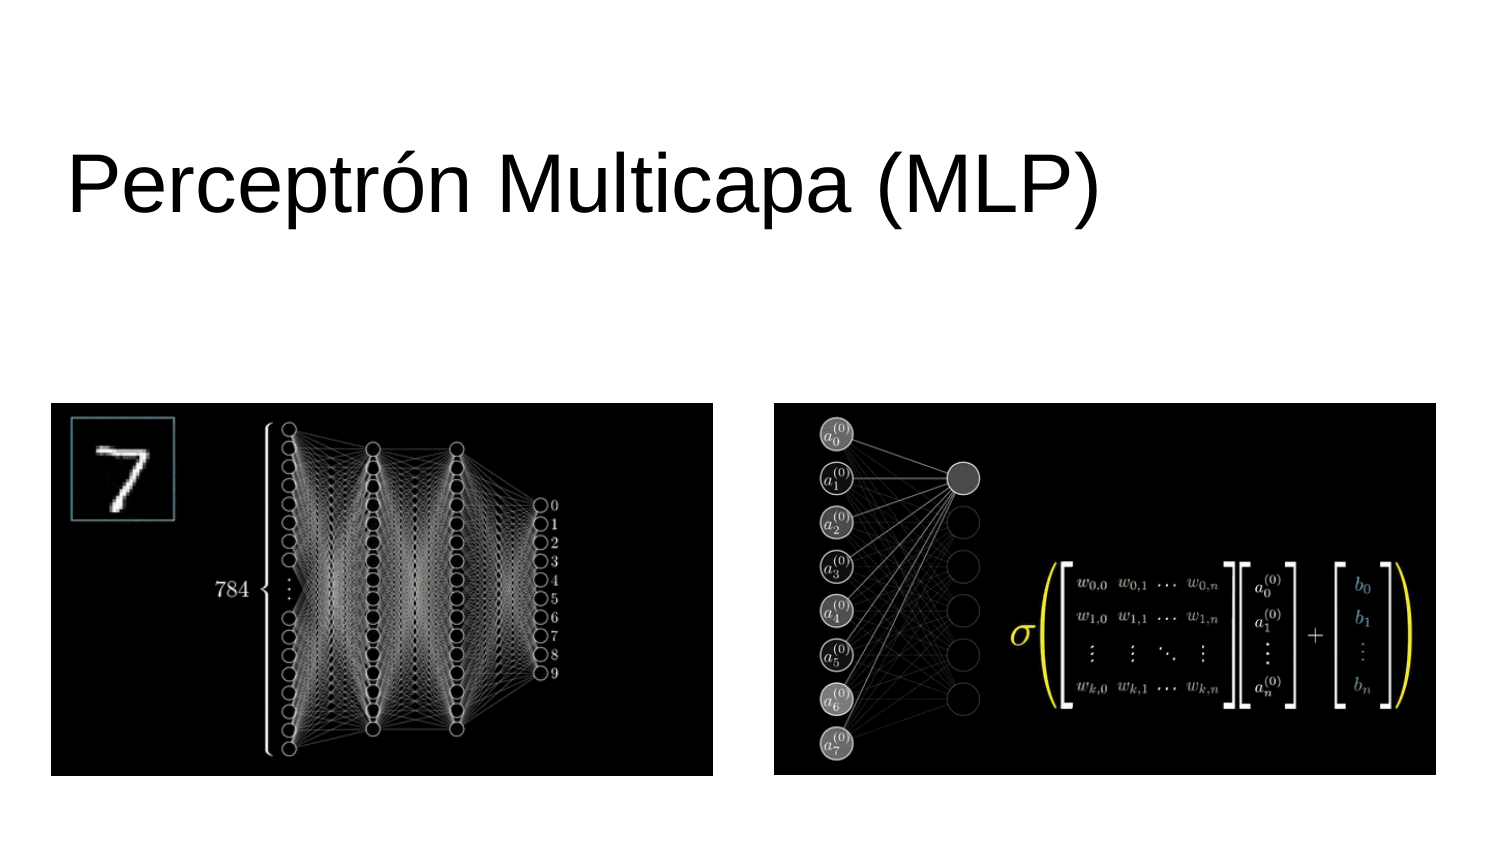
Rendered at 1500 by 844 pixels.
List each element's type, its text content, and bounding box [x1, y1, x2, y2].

picture [50, 402, 713, 776]
picture [774, 402, 1436, 776]
title Perceptrón Multicapa (MLP) [51, 122, 1449, 245]
